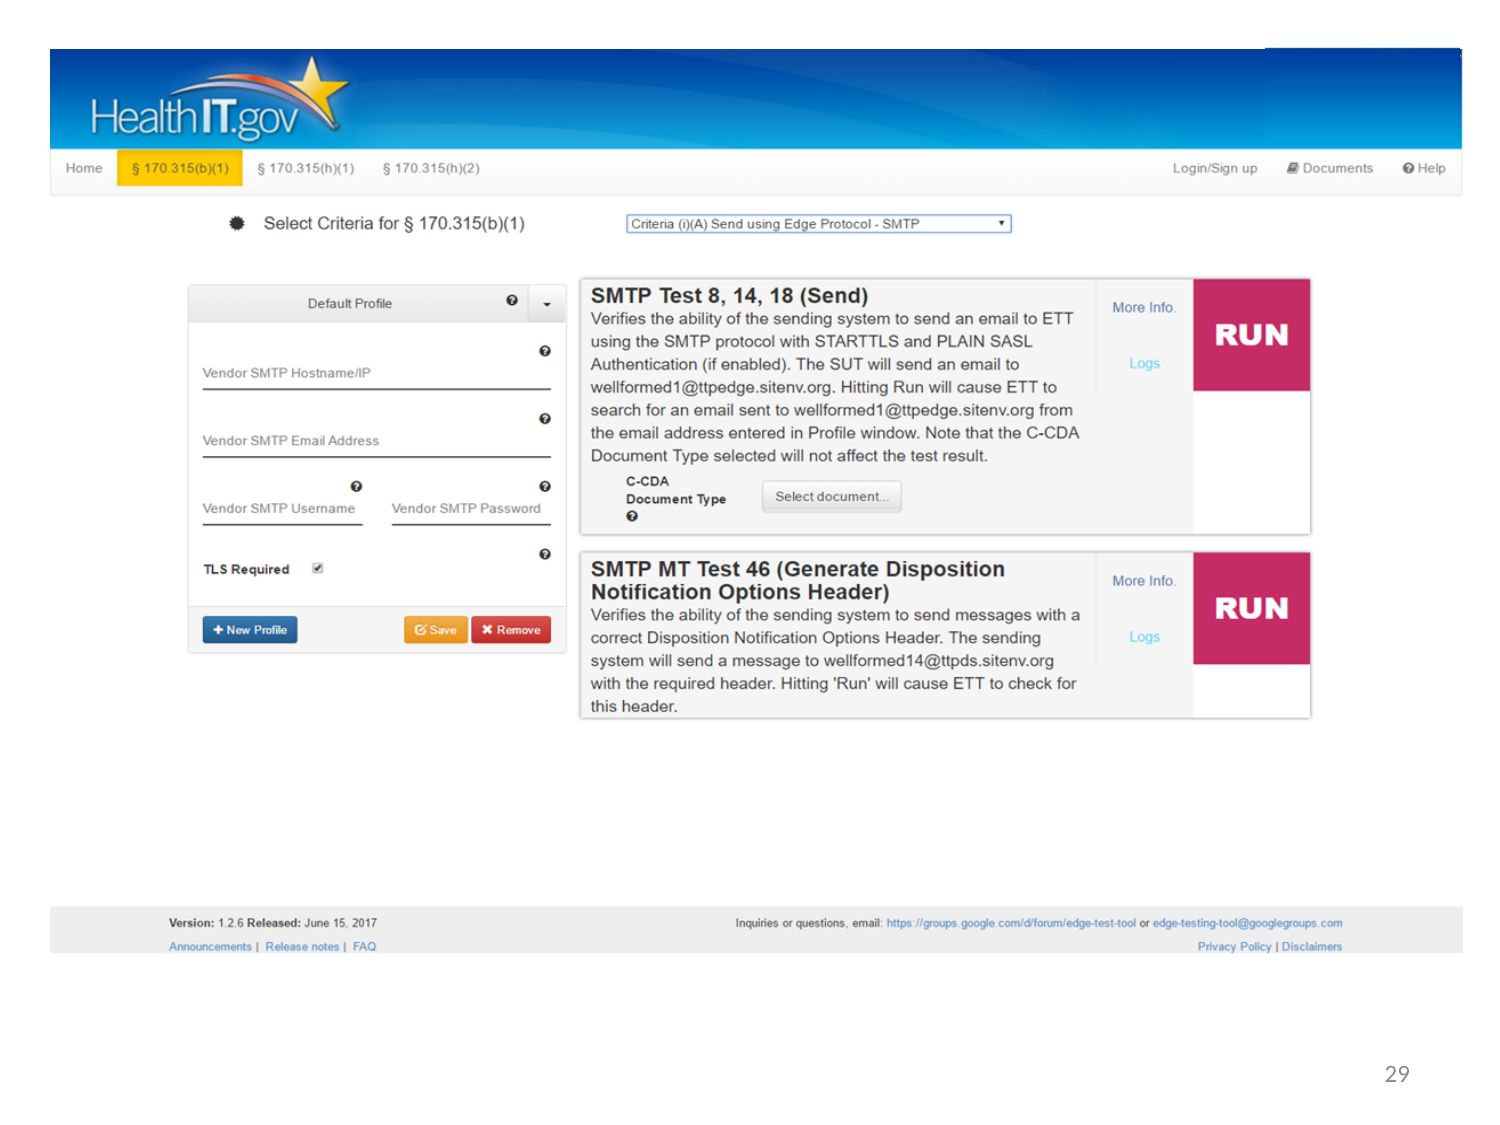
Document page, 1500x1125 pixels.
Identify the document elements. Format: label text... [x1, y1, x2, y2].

picture [1265, 47, 1460, 117]
slide_number 29 [1074, 1042, 1425, 1103]
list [49, 49, 1463, 954]
